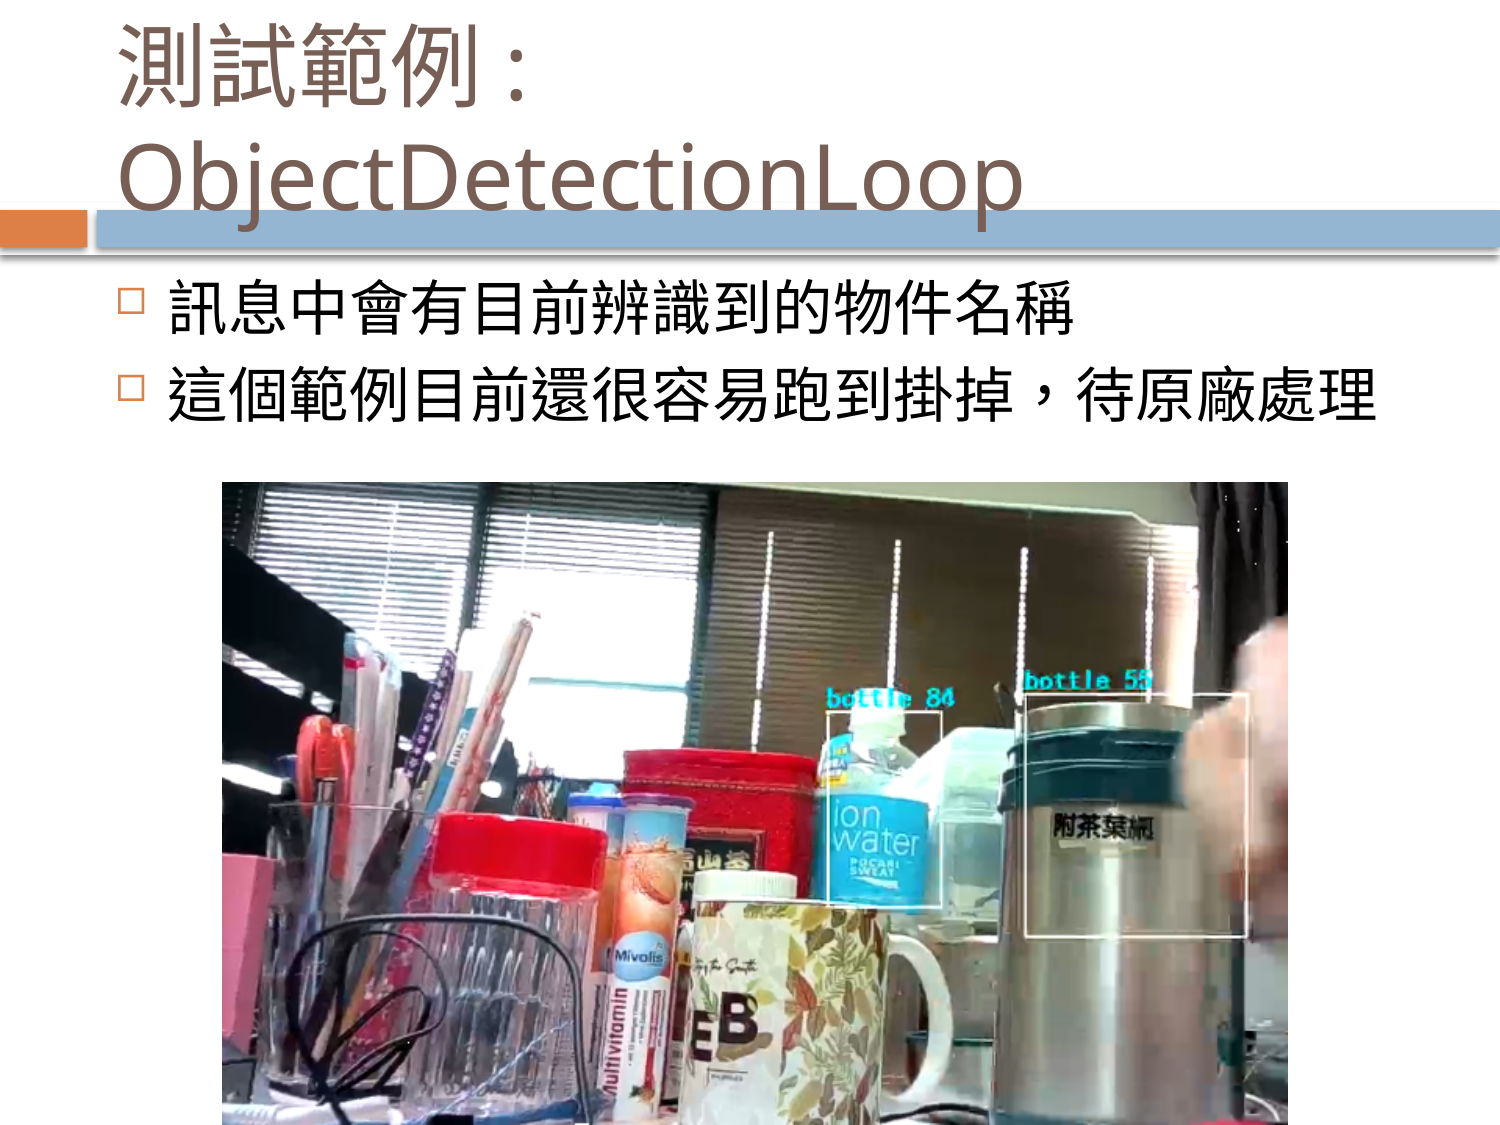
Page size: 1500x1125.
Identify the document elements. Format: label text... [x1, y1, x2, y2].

title 測試範例: ObjectDetectionLoop [100, 37, 1438, 200]
picture [222, 482, 1289, 1125]
list 訊息中會有目前辨識到的物件名稱 這個範例目前還很容易跑到掛掉，待原廠處理 [100, 262, 1438, 1000]
